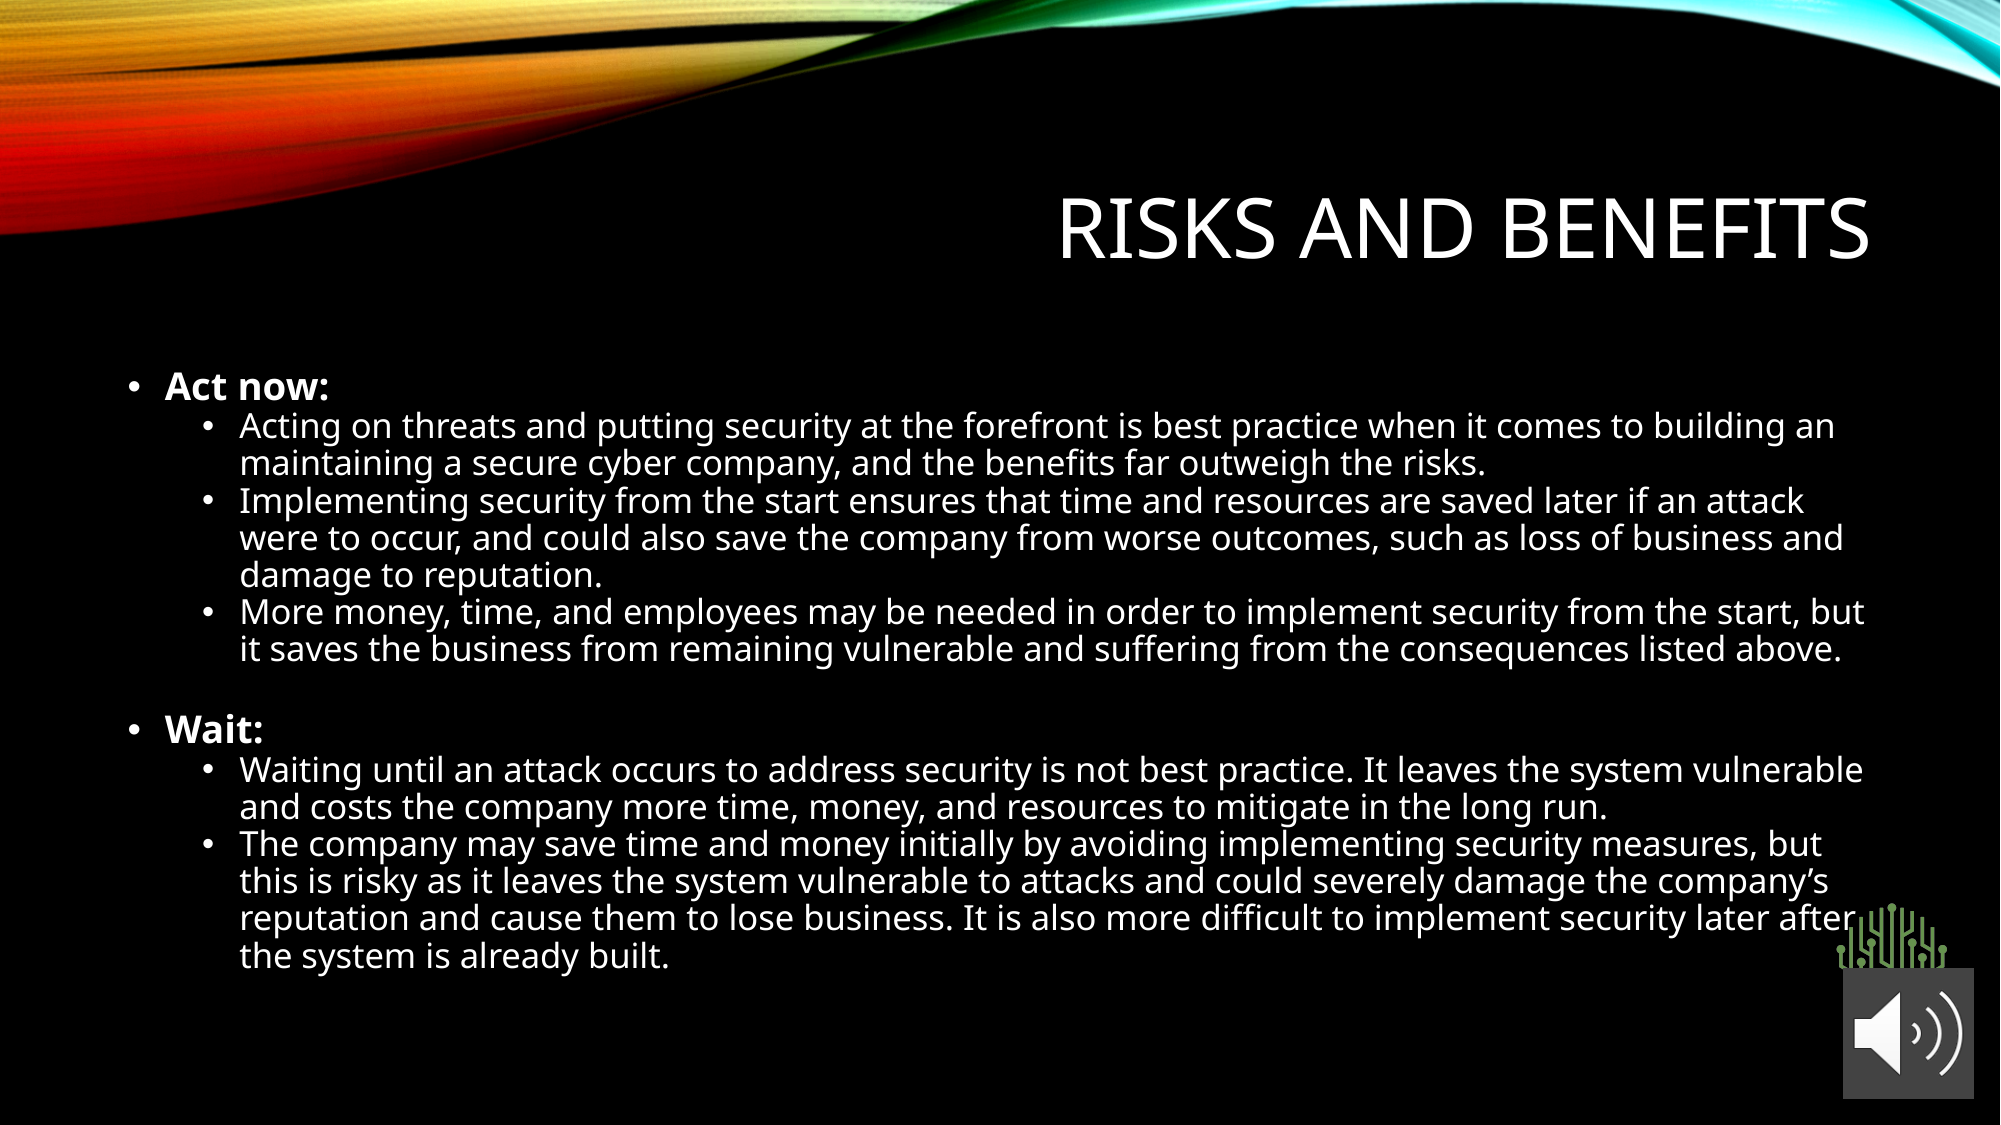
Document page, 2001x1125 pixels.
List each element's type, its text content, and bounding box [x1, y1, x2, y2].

list Act now: Acting on threats and putting security at the forefront is best practice when it comes to building an maintaining a secure cyber company, and the benefits far outweigh the risks. Implementing security from the start ensures that time and resources are saved later if an attack were to occur, and could also save the company from worse outcomes, such as loss of business and damage to reputation. More money, time, and employees may be needed in order to implement security from the start, but it saves the business from remaining vulnerable and suffering from the consequences listed above. Wait: Waiting until an attack occurs to address security is not best practice. It leaves the system vulnerable and costs the company more time, money, and resources to mitigate in the long run. The company may save time and money initially by avoiding implementing security measures, but this is risky as it leaves the system vulnerable to attacks and could severely damage the company’s reputation and cause them to lose business. It is also more difficult to implement security later after the system is already built. [112, 360, 1888, 1021]
title RISKS AND BENEFITS [474, 125, 1888, 338]
picture [0, 0, 2000, 237]
picture [1817, 892, 1976, 1101]
